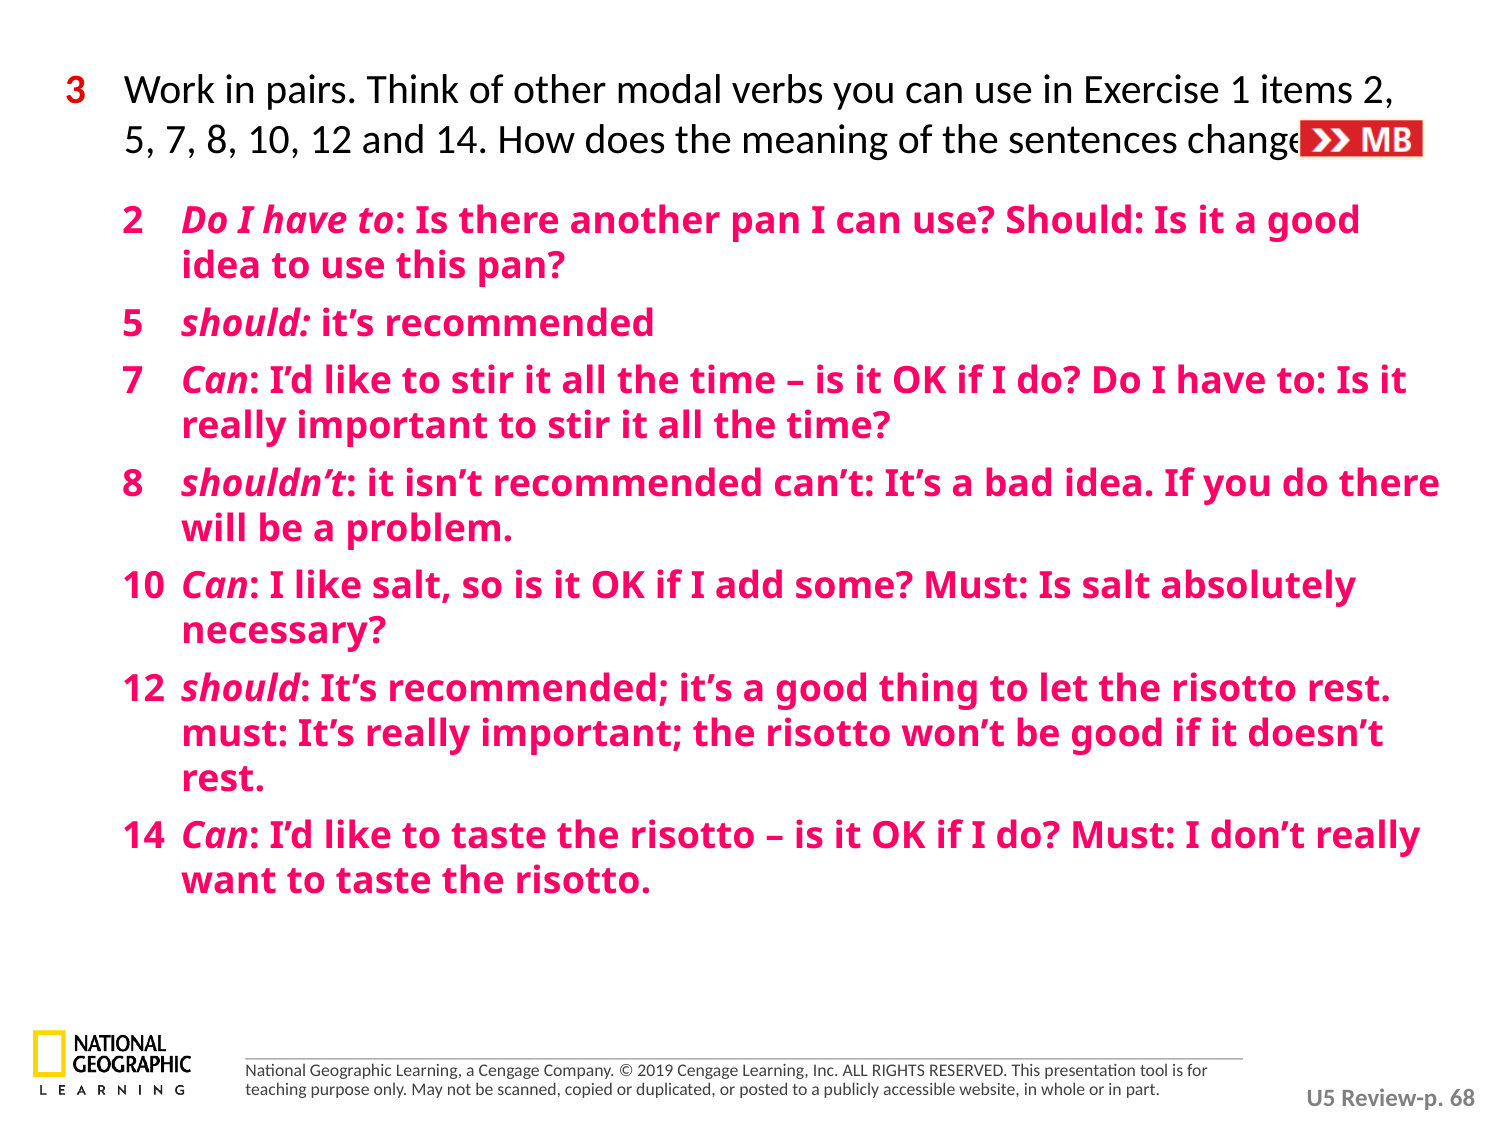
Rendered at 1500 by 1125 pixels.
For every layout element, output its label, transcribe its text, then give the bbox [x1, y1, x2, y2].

text_box U5 Review-p. 68 [1255, 1073, 1491, 1119]
text_box 2 Do I have to: Is there another pan I can use? Should: Is it a good idea to use this pan? 5 should: it’s recommended 7 Can: I’d like to stir it all the time – is it OK if I do? Do I have to: Is it really important to stir it all the time? 8 shouldn’t: it isn’t recommended can’t: It’s a bad idea. If you do there will be a problem. 10 Can: I like salt, so is it OK if I add some? Must: Is salt absolutely necessary? 12 should: It’s recommended; it’s a good thing to let the risotto rest. must: It’s really important; the risotto won’t be good if it doesn’t rest. 14 Can: I’d like to taste the risotto – is it OK if I do? Must: I don’t really want to taste the risotto. [107, 188, 1461, 909]
text_box 3 Work in pairs. Think of other modal verbs you can use in Exercise 1 items 2, 5, 7, 8, 10, 12 and 14. How does the meaning of the sentences change? [50, 54, 1443, 170]
picture [33, 1030, 191, 1095]
picture [1298, 118, 1425, 160]
